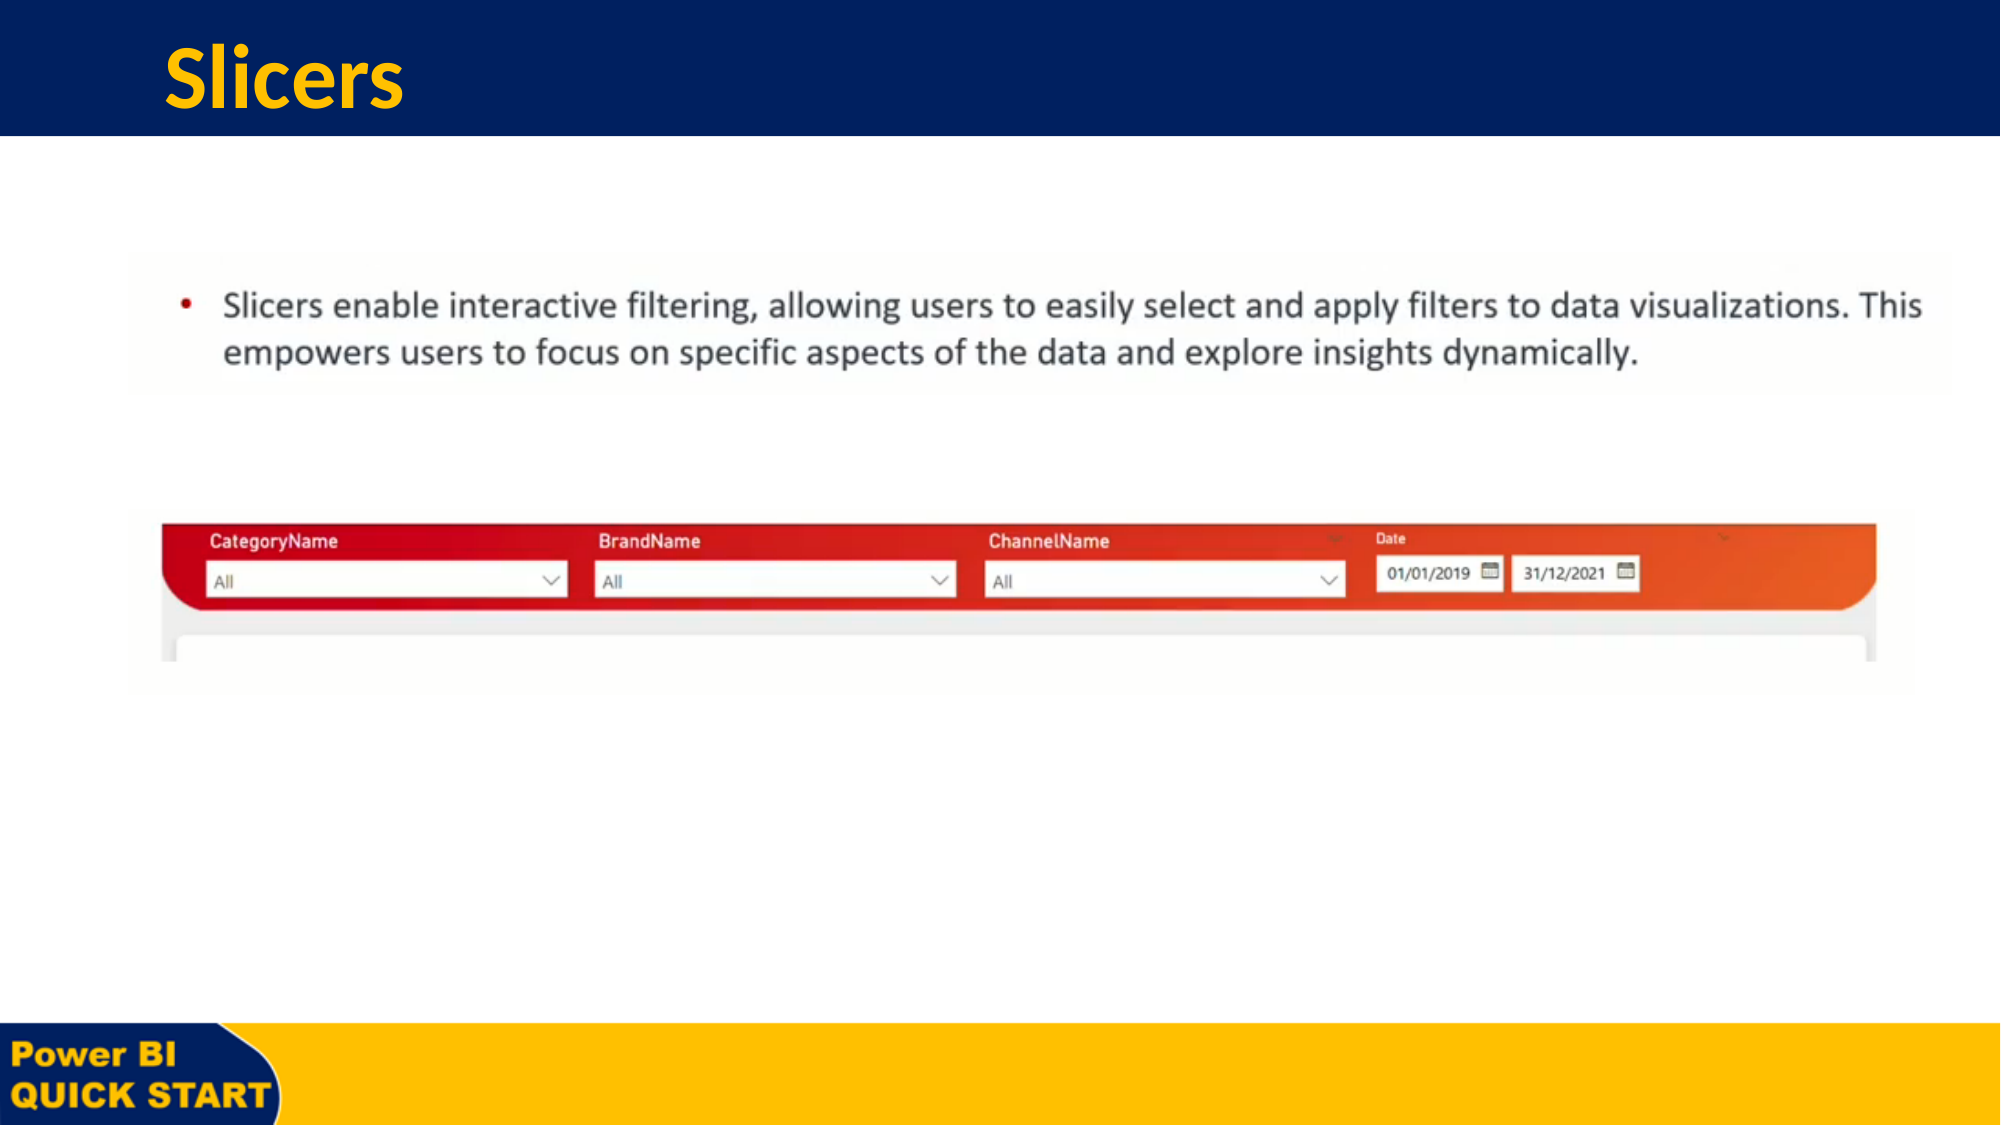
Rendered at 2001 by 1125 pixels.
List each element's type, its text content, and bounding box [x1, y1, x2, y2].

text_box Slicers [0, 0, 2000, 137]
picture [0, 0, 2001, 1125]
